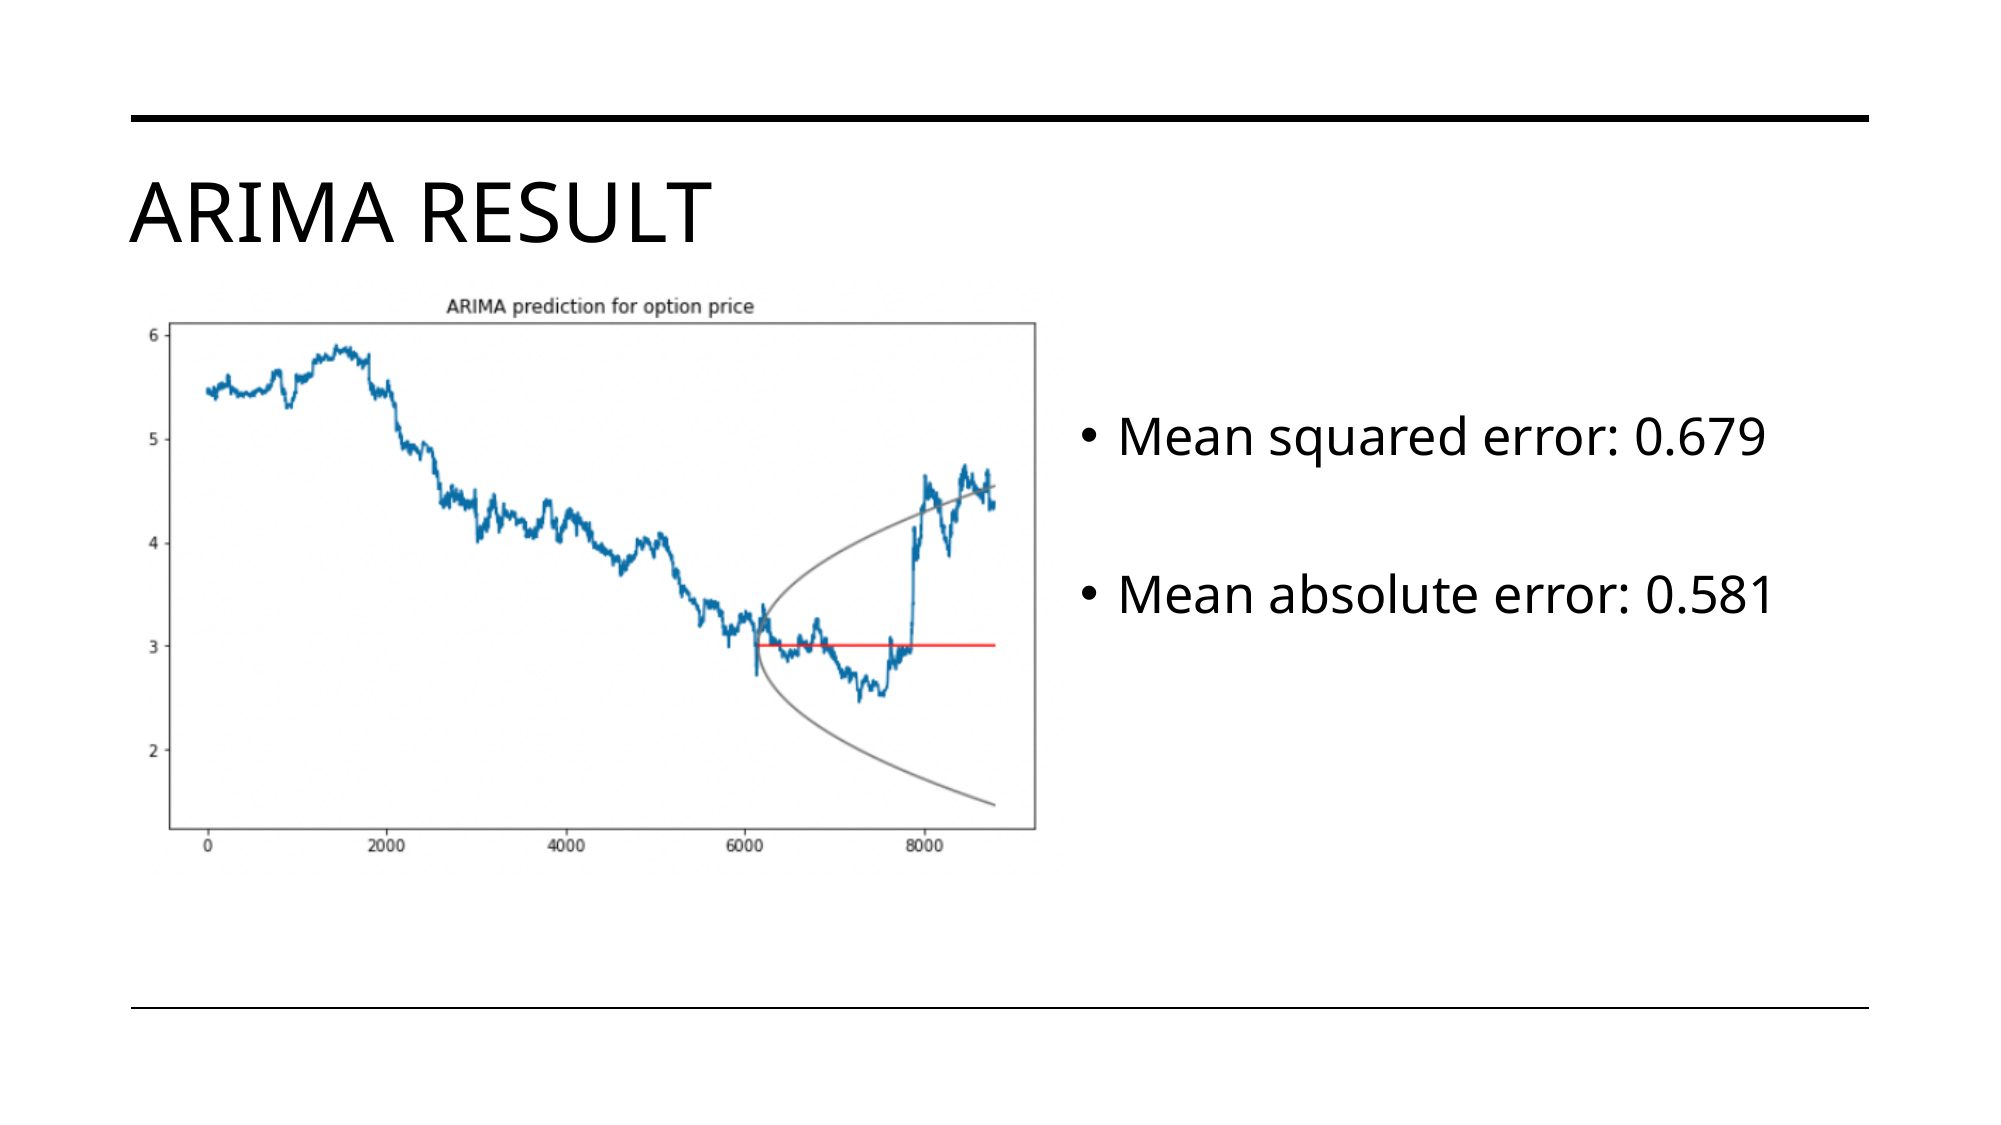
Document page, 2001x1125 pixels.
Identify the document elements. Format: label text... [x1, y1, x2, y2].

text_box Mean squared error: 0.679 Mean absolute error: 0.581 [1065, 382, 1950, 553]
title ARIMA RESULT [114, 151, 1869, 377]
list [145, 280, 1065, 878]
